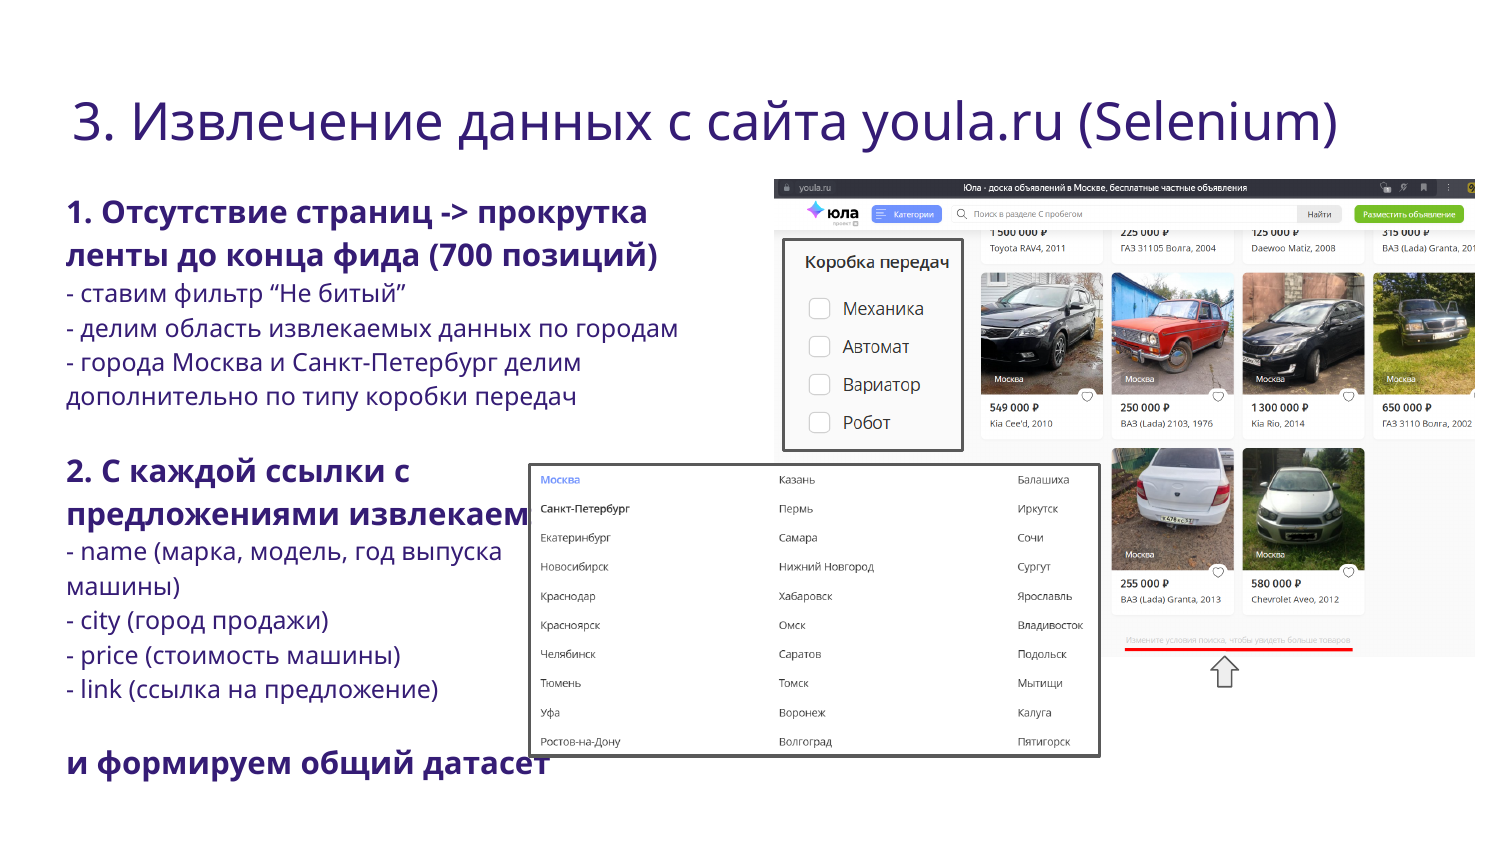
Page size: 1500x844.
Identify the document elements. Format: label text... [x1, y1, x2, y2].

picture [531, 179, 1476, 755]
title 3. Извлечение данных с сайта youla.ru (Selenium) [57, 72, 1500, 167]
text_box [1210, 666, 1239, 687]
list 1. Отсутствие страниц -> прокрутка ленты до конца фида (700 позиций) - ставим фильтр “Не битый” - делим область извлекаемых данных по городам - города Москва и Санкт-Петербург делим дополнительно по типу коробки передач 2. С каждой ссылки с предложениями извлекаем: - name (марка, модель, год выпуска машины) - city (город продажи) - price (стоимость машины) - link (ссылка на предложение) и формируем общий датасет [51, 172, 750, 750]
